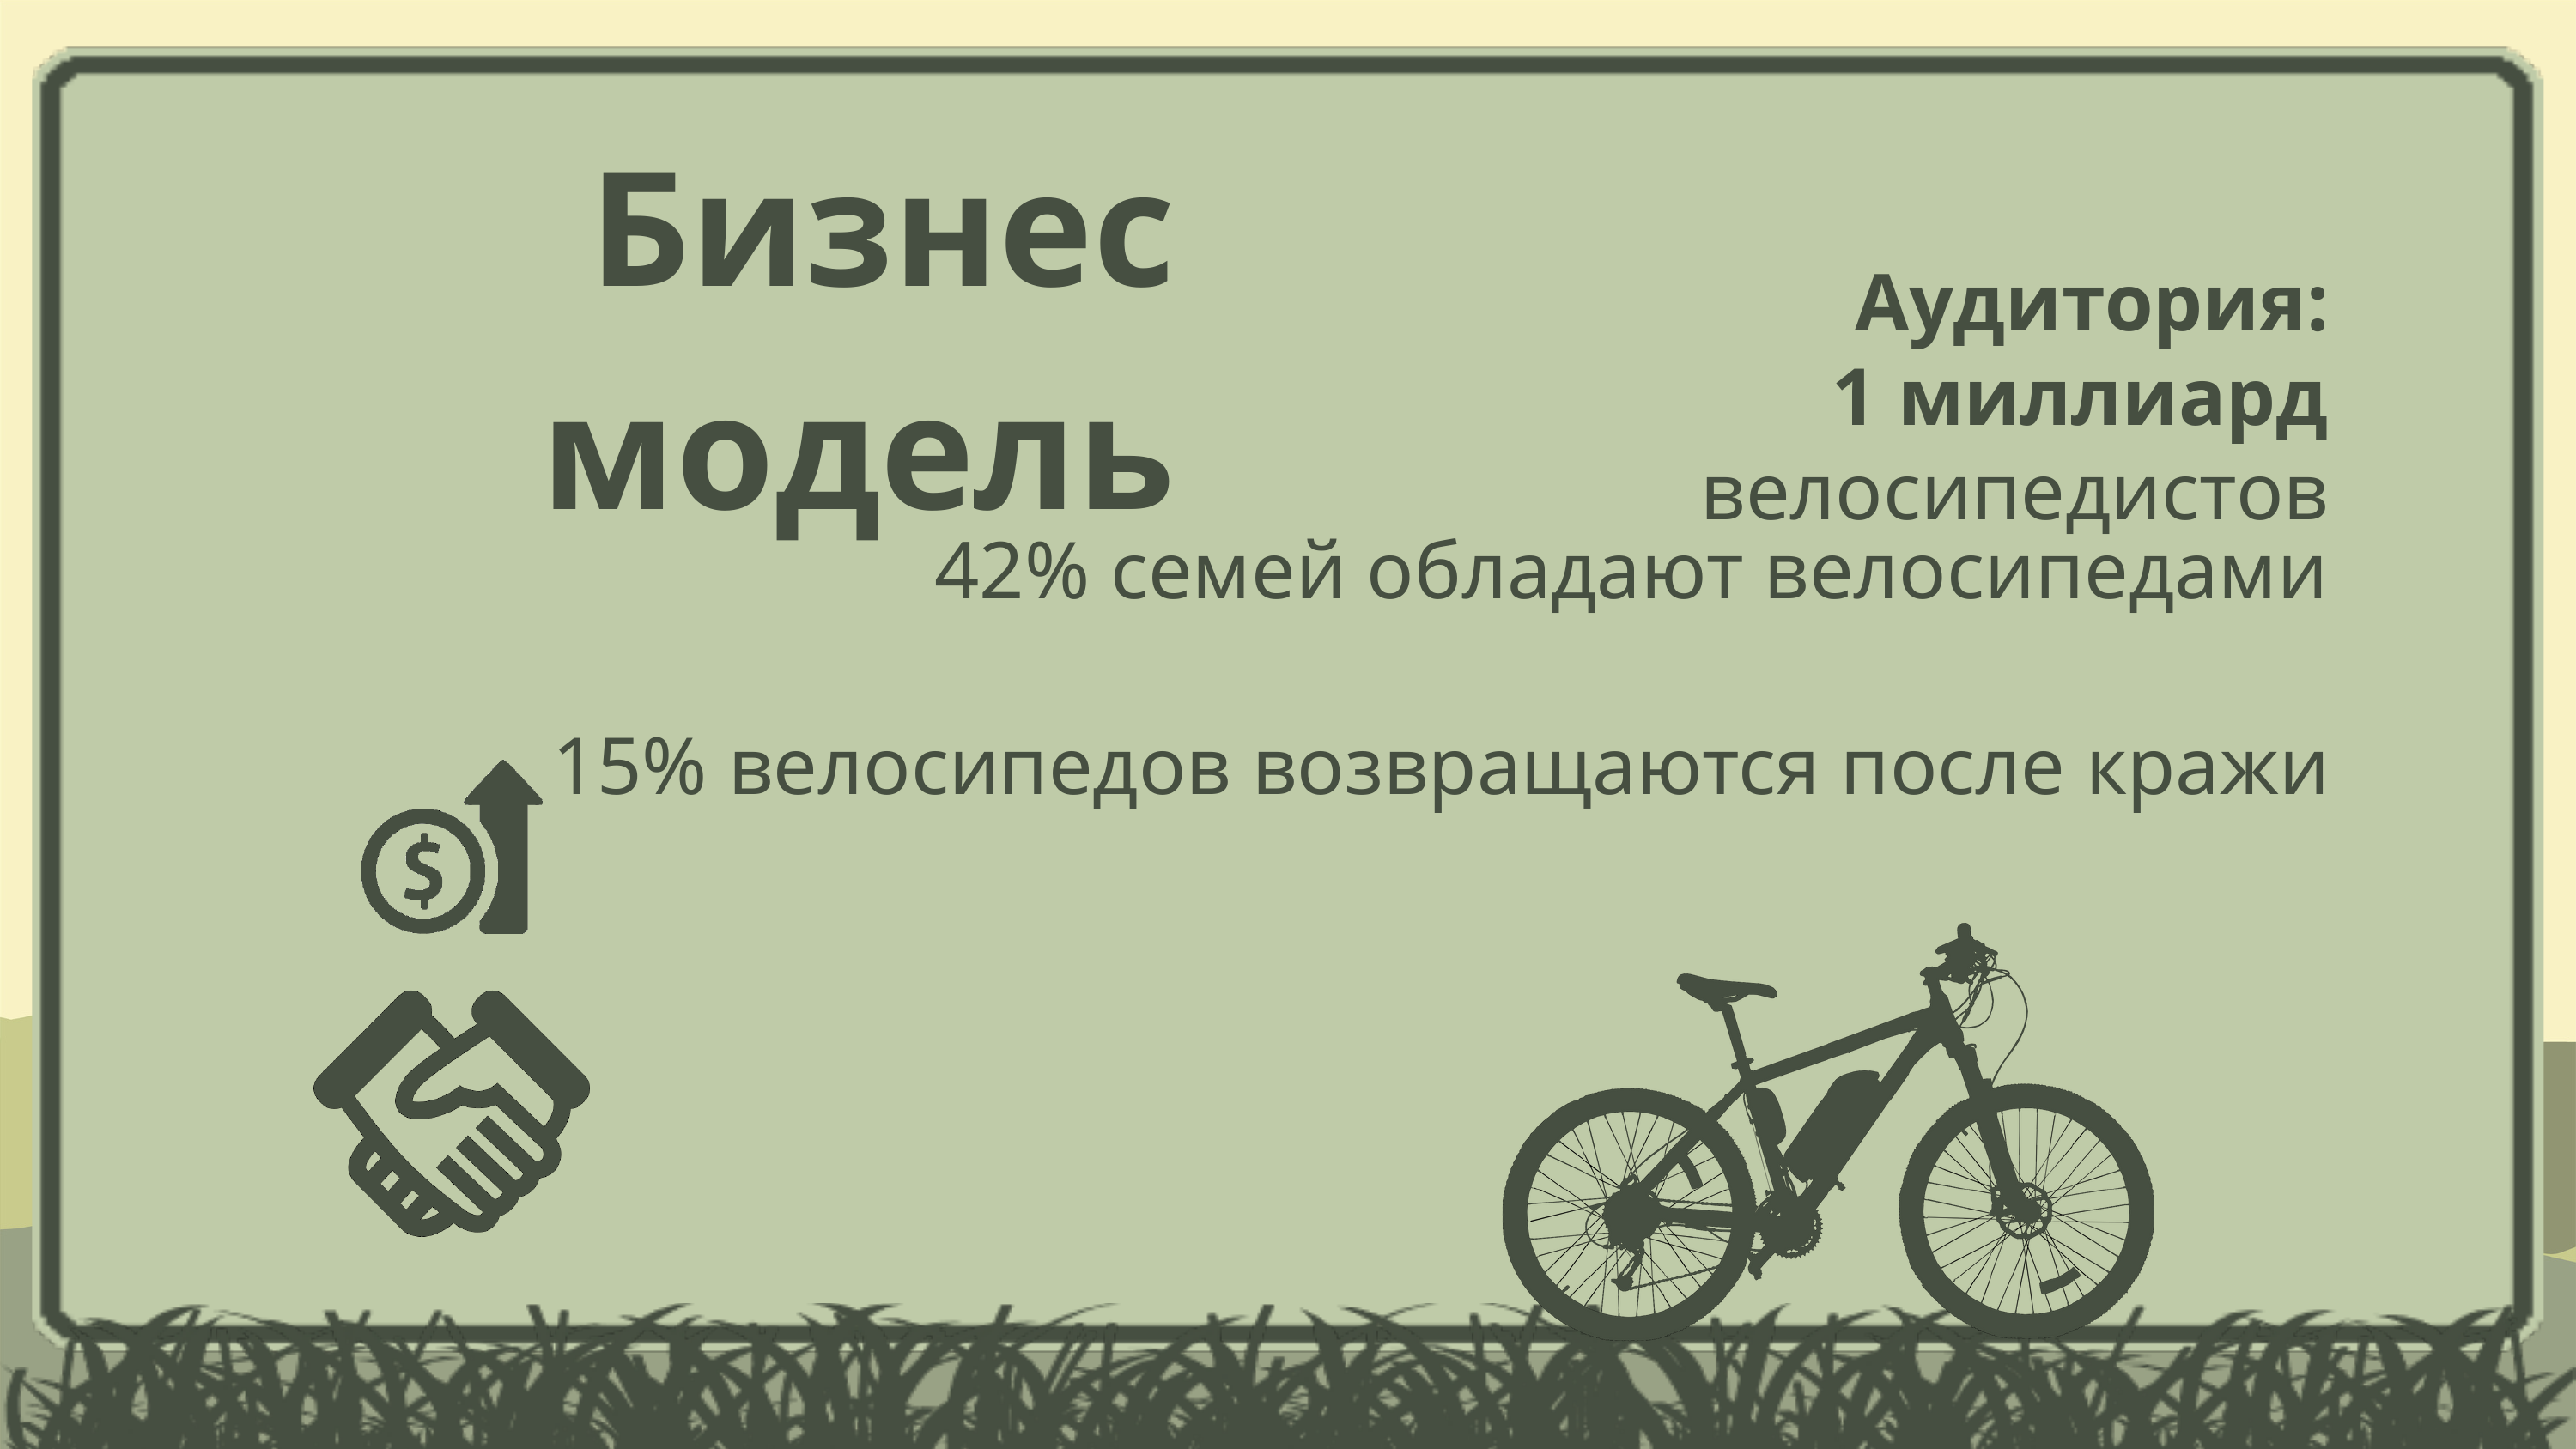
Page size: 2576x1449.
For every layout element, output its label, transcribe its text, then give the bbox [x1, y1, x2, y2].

text_box [0, 0, 2576, 1303]
picture [361, 760, 544, 934]
text_box [1502, 923, 2154, 1367]
text_box Аудитория: 1 миллиард велосипедистов [1229, 252, 2330, 519]
text_box [32, 45, 2544, 1303]
text_box 42% семей обладают велосипедами [793, 519, 2330, 615]
text_box [0, 1303, 2576, 1449]
text_box 15% велосипедов возвращаются после кражи [352, 716, 2331, 811]
picture [313, 975, 590, 1252]
text_box Бизнес модель [75, 95, 1176, 542]
